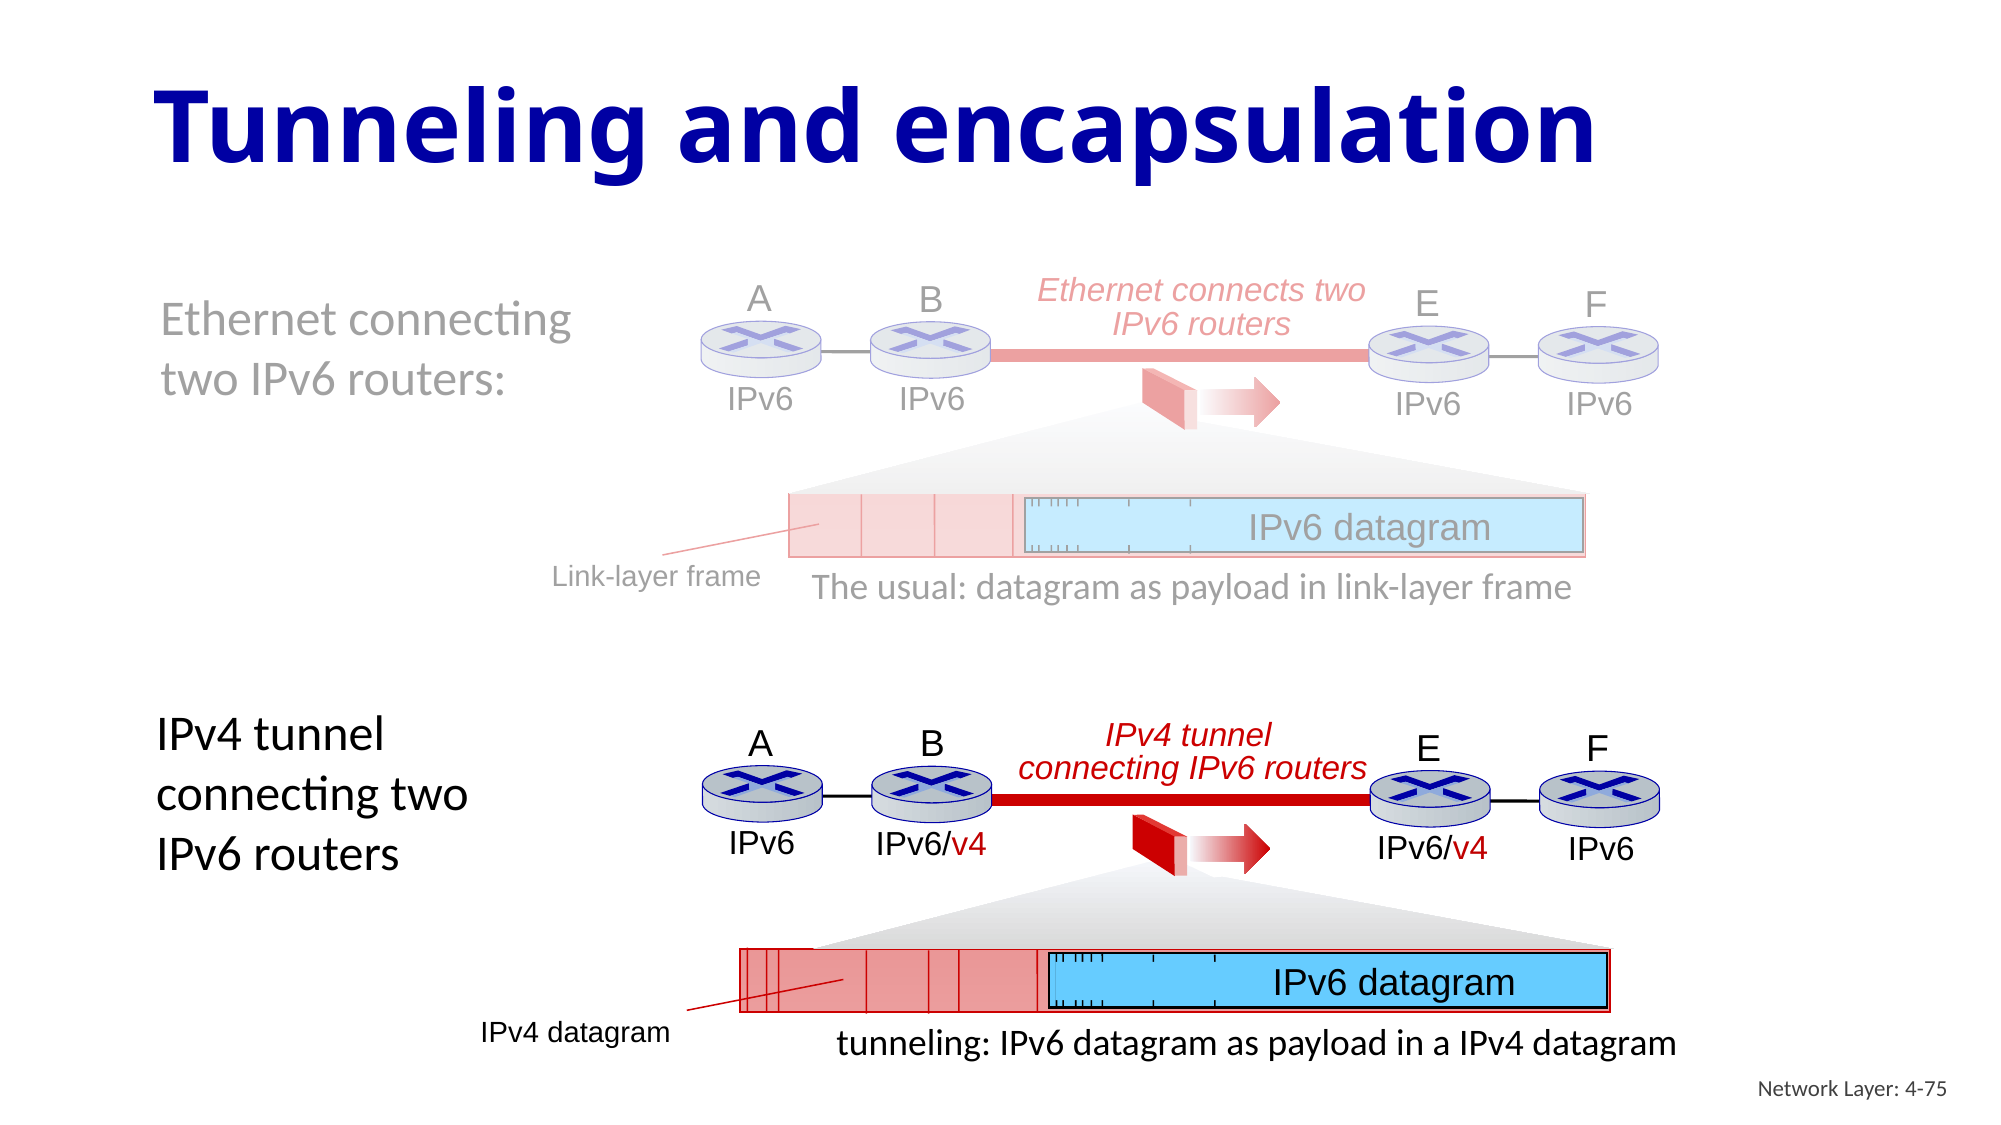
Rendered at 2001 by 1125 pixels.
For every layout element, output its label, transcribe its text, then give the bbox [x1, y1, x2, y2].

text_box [465, 979, 844, 1056]
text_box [788, 401, 1591, 558]
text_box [994, 711, 1384, 806]
text_box tunneling: IPv6 datagram as payload in a IPv4 datagram [821, 1010, 1694, 1070]
text_box Tunneling and encapsulation [137, 56, 1863, 204]
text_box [860, 814, 1504, 874]
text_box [536, 523, 820, 601]
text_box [702, 710, 992, 870]
text_box Network Layer: 4-<number> [1512, 1056, 1963, 1117]
text_box [133, 220, 1787, 619]
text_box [700, 266, 1659, 430]
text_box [739, 856, 1615, 1014]
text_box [1369, 715, 1660, 875]
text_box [1142, 367, 1281, 431]
text_box IPv4 tunnel connecting two IPv6 routers [141, 692, 562, 888]
